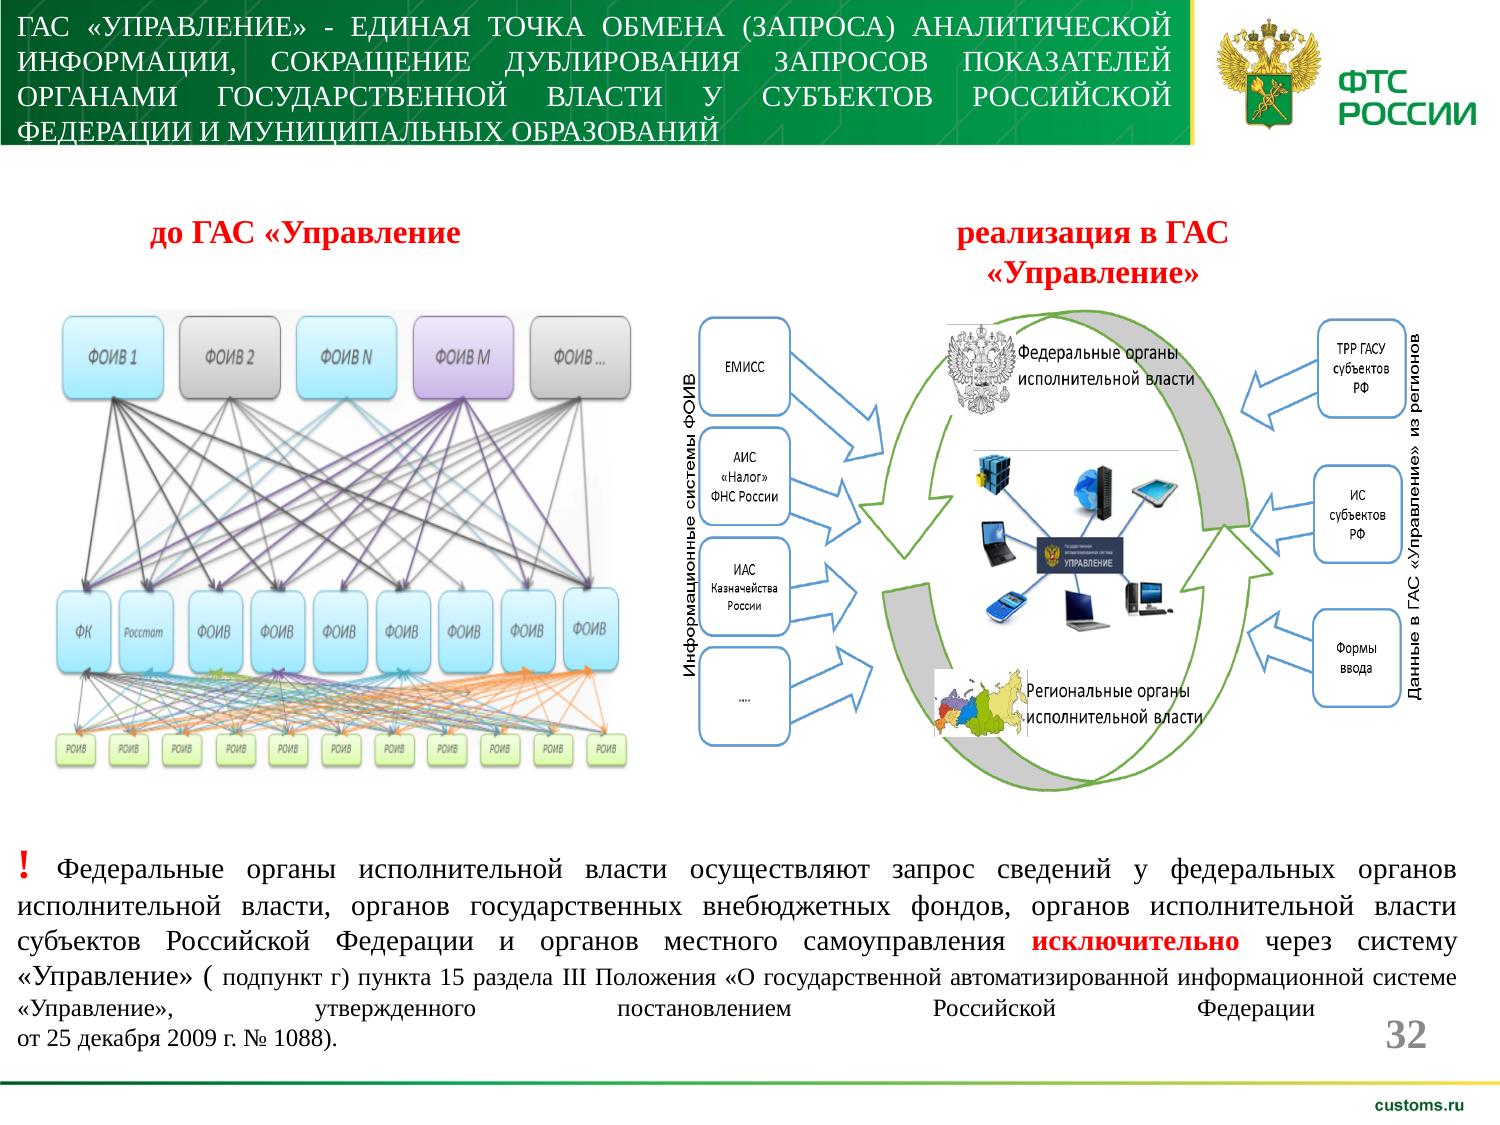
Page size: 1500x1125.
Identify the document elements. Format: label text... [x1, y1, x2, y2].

text_box ГАС «УПРАВЛЕНИЕ» - ЕДИНАЯ ТОЧКА ОБМЕНА (ЗАПРОСА) АНАЛИТИЧЕСКОЙ ИНФОРМАЦИИ, СОКРАЩЕНИЕ ДУБЛИРОВАНИЯ ЗАПРОСОВ ПОКАЗАТЕЛЕЙ ОРГАНАМИ ГОСУДАРСТВЕННОЙ ВЛАСТИ У СУБЪЕКТОВ РОССИЙСКОЙ ФЕДЕРАЦИИ И МУНИЦИПАЛЬНЫХ ОБРАЗОВАНИЙ [2, 0, 1187, 155]
text_box до ГАС «Управление [94, 202, 517, 258]
text_box реализация в ГАС «Управление» [834, 202, 1353, 297]
text_box ! Федеральные органы исполнительной власти осуществляют запрос сведений у федеральных органов исполнительной власти, органов государственных внебюджетных фондов, органов исполнительной власти субъектов Российской Федерации и органов местного самоуправления исключительно через систему «Управление» ( подпункт г) пункта 15 раздела III Положения «О государственной автоматизированной информационной системе «Управление», утвержденного постановлением Российской Федерации от 25 декабря 2009 г. № 1088). [2, 829, 1473, 1094]
picture [0, 0, 1500, 1125]
